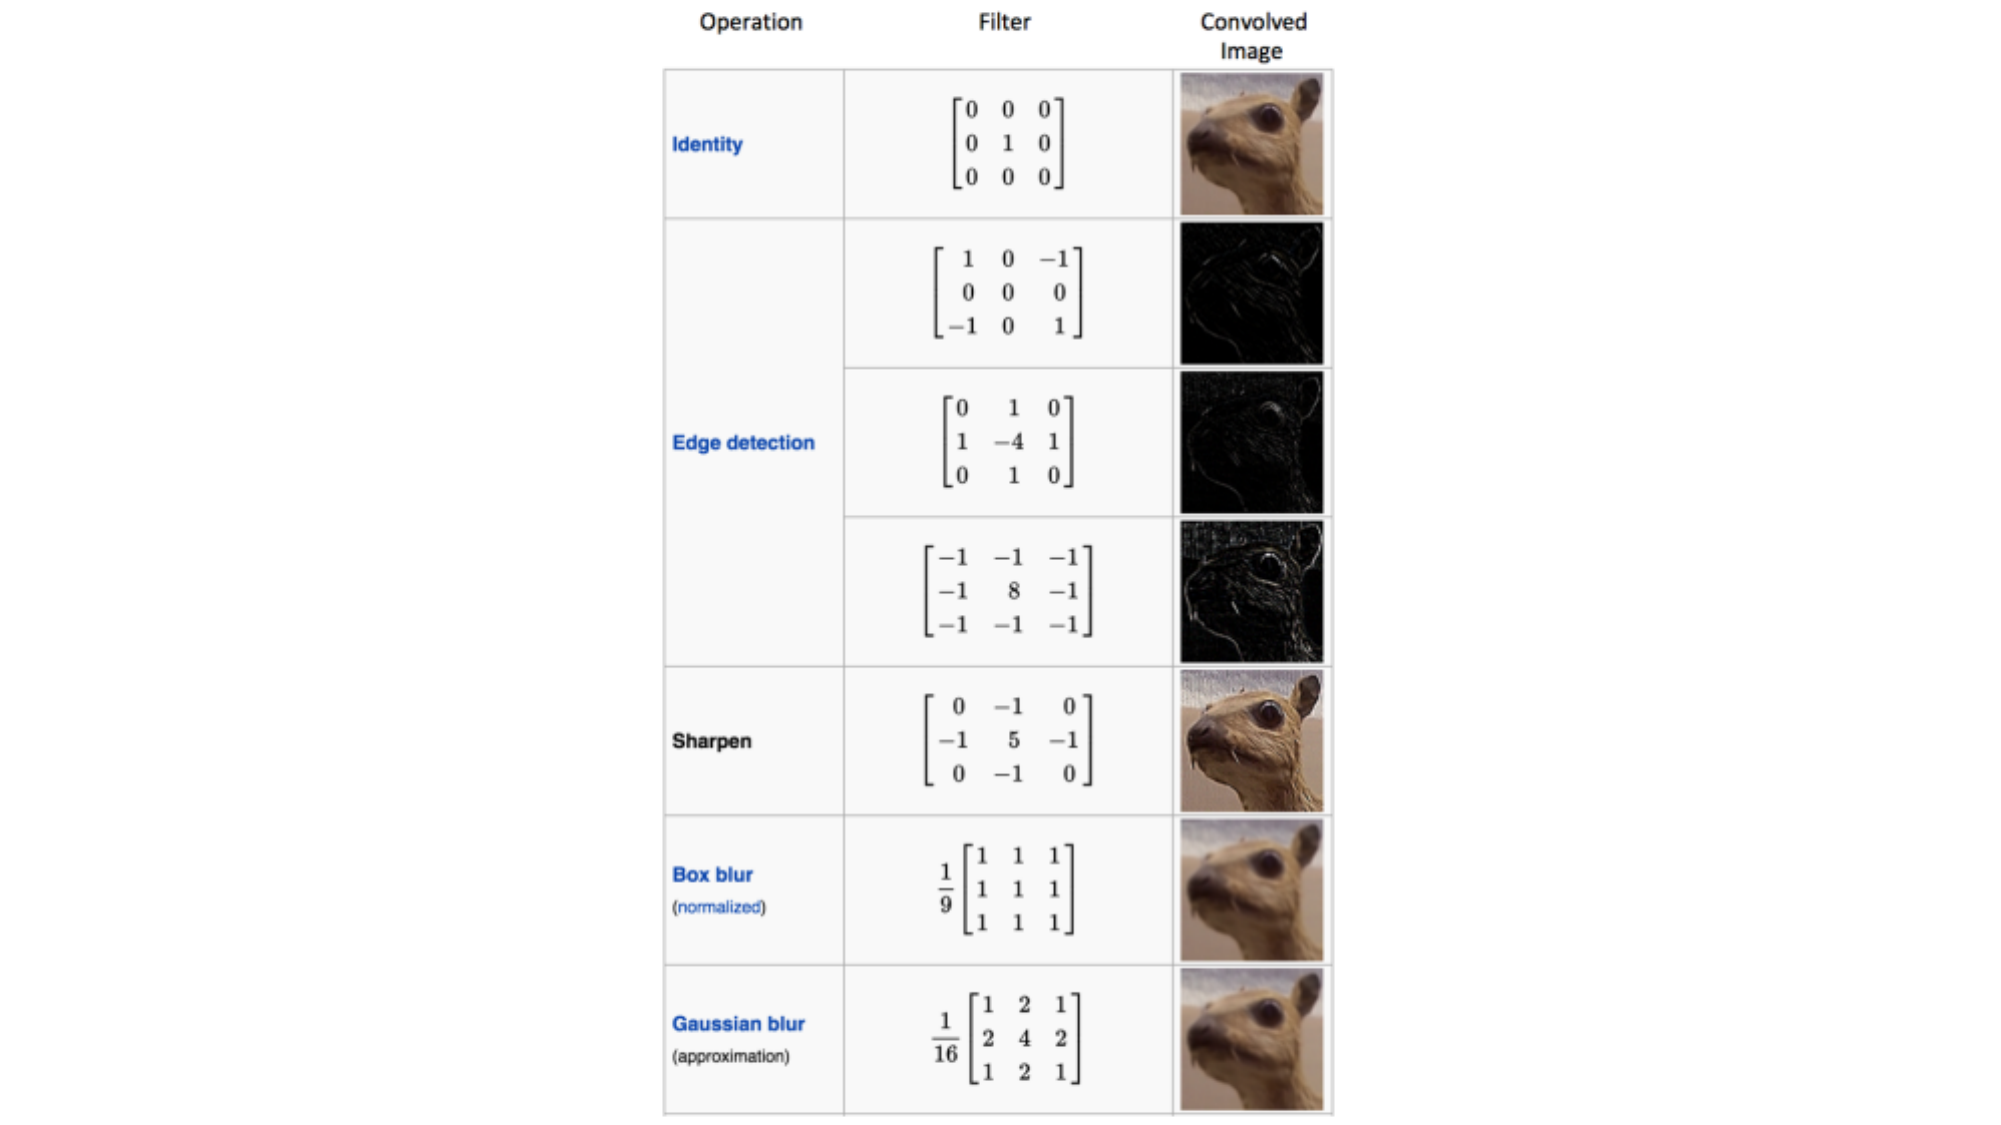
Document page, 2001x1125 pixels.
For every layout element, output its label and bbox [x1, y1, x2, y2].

picture [657, 0, 1343, 1125]
